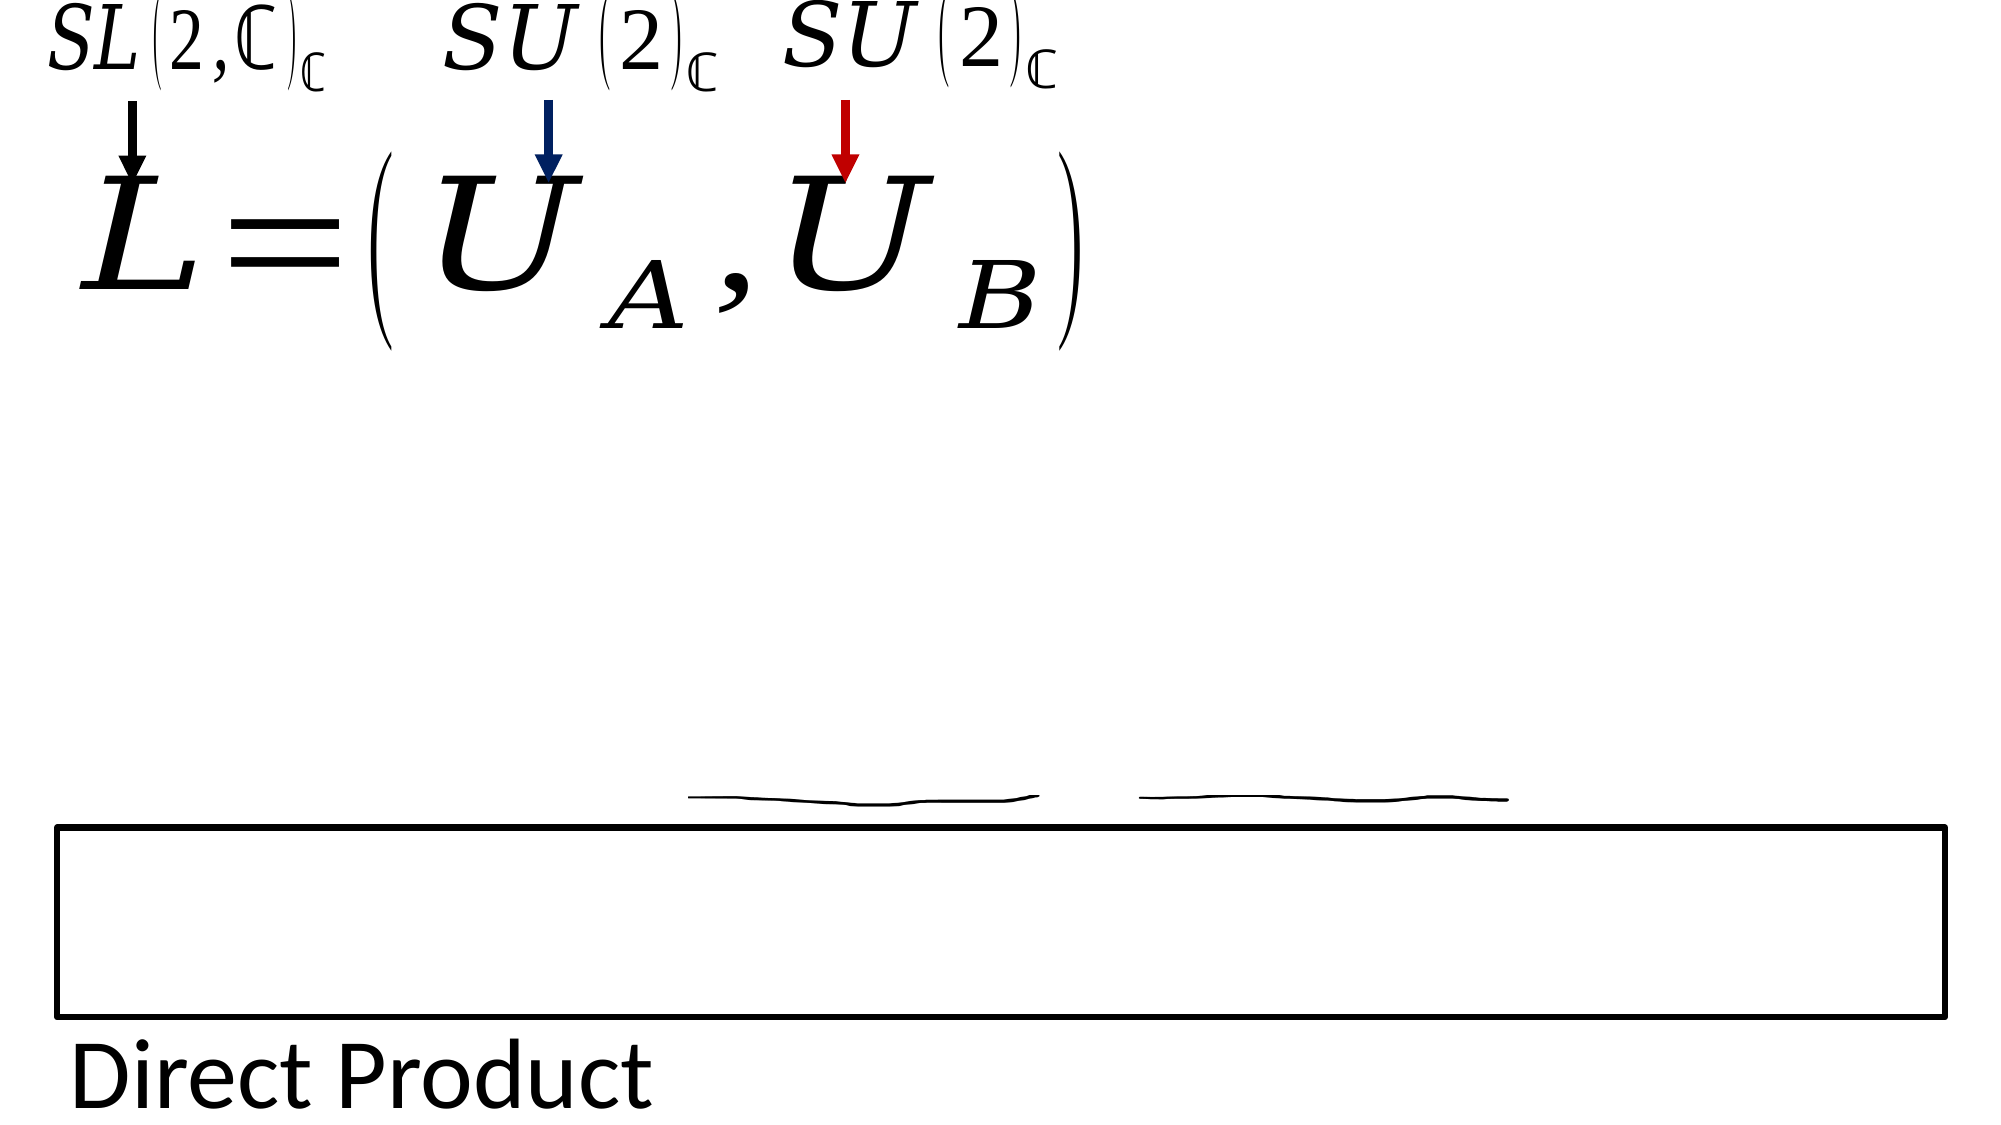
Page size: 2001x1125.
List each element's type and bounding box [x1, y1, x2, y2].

text_box [442, 0, 721, 183]
text_box [782, 0, 1061, 183]
picture [688, 795, 1518, 813]
text_box [47, 0, 326, 184]
text_box [54, 827, 1945, 1125]
